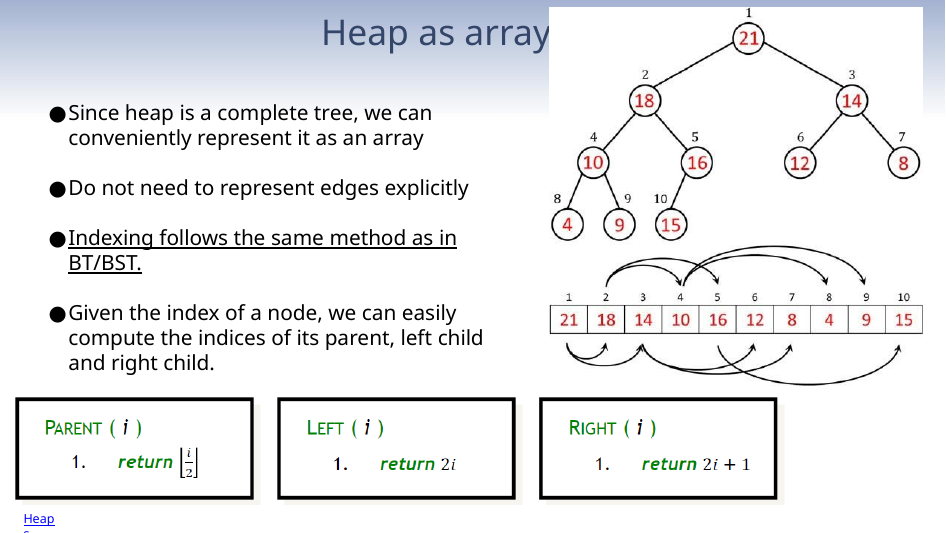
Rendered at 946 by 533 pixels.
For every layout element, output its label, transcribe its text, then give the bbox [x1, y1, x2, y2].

title Heap as array [318, 7, 547, 99]
picture [0, 0, 945, 387]
text_box Since heap is a complete tree, we can conveniently represent it as an array Do not need to represent edges explicitly Indexing follows the same method as in BT/BST. Given the index of a node, we can easily compute the indices of its parent, left child and right child. [15, 84, 539, 373]
text_box Heaps [21, 513, 59, 533]
picture [15, 396, 785, 505]
